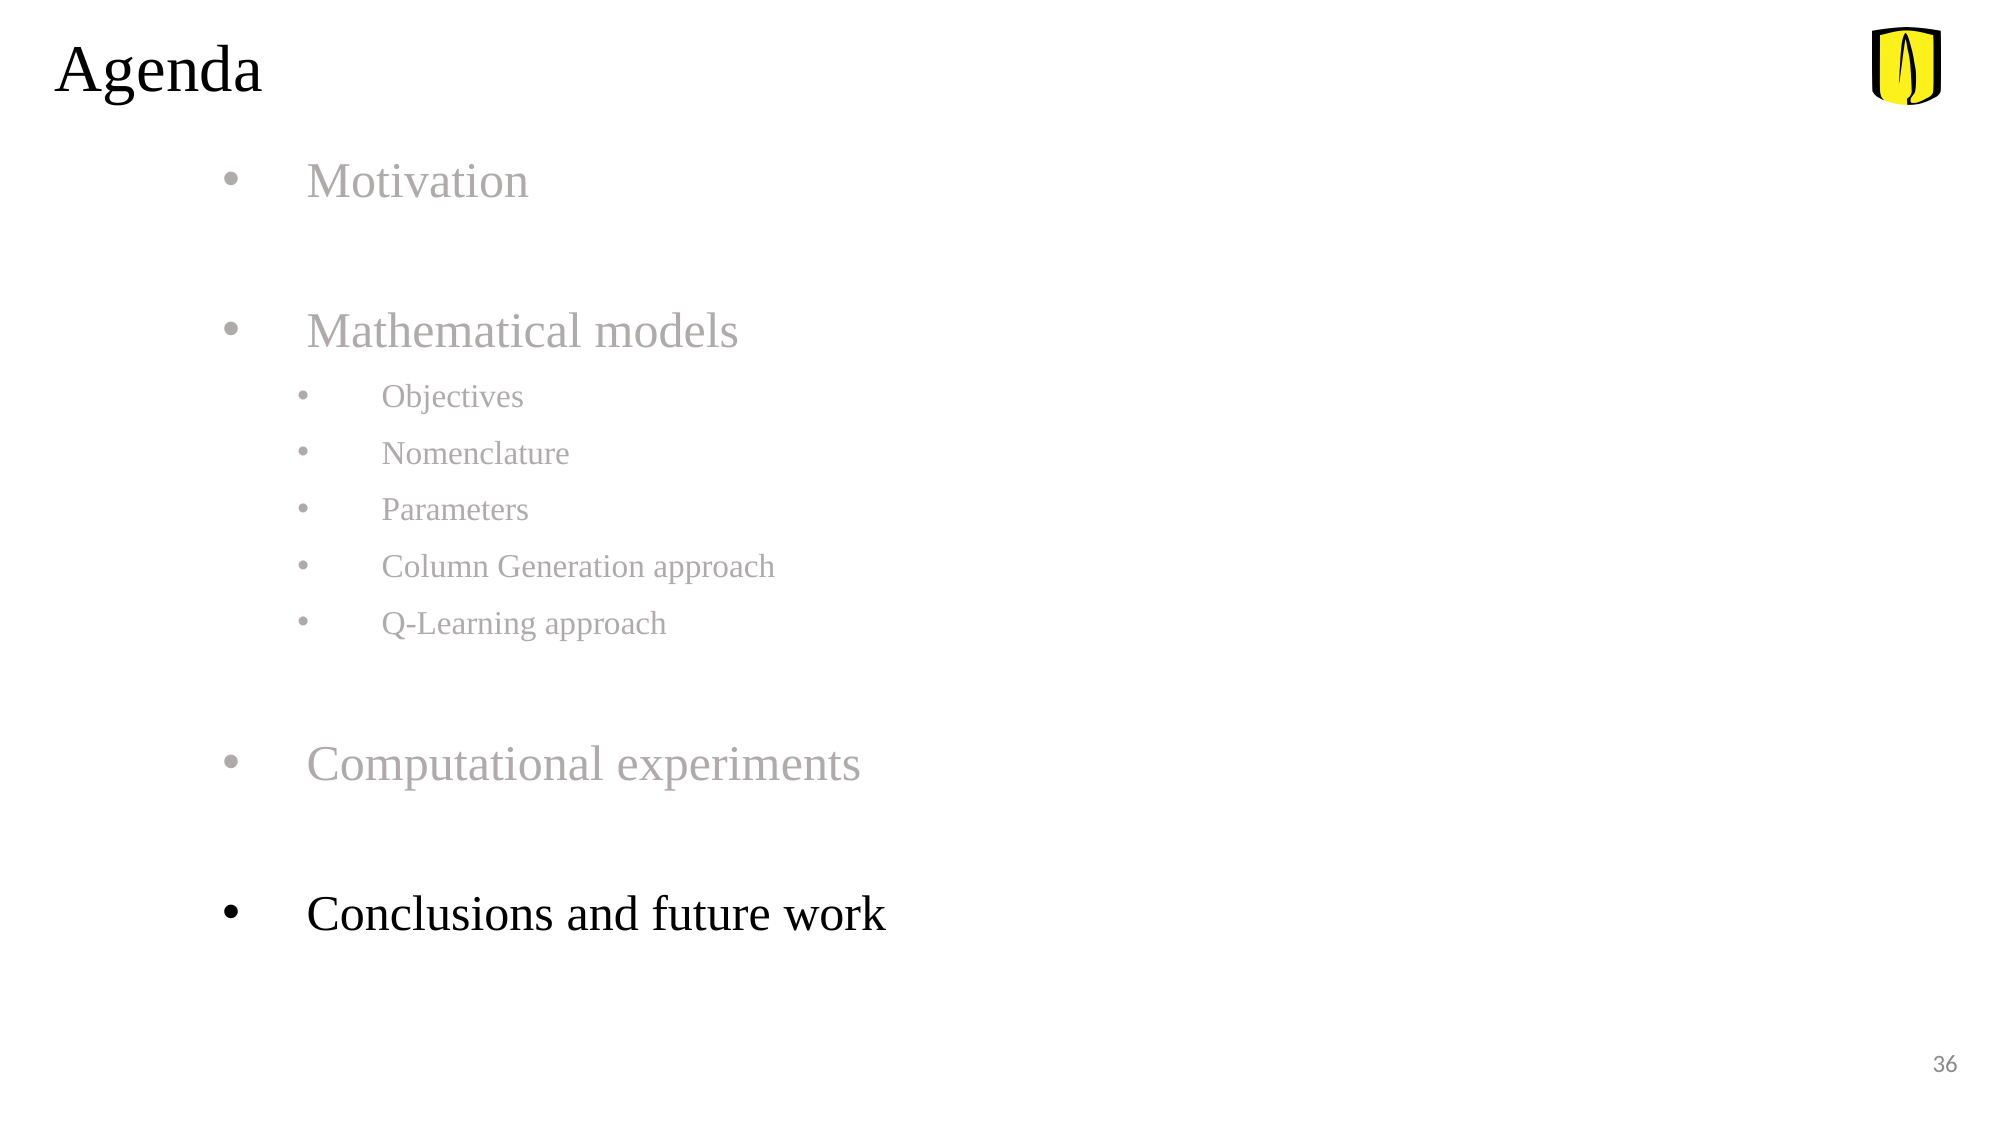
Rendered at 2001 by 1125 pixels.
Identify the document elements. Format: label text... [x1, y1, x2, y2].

slide_number 36 [1853, 1019, 1974, 1106]
title Agenda [34, 13, 820, 109]
picture [1872, 27, 1941, 105]
text_box Motivation Mathematical models Objectives Nomenclature Parameters Column Generation approach Q-Learning approach Computational experiments Conclusions and future work [207, 146, 1432, 949]
